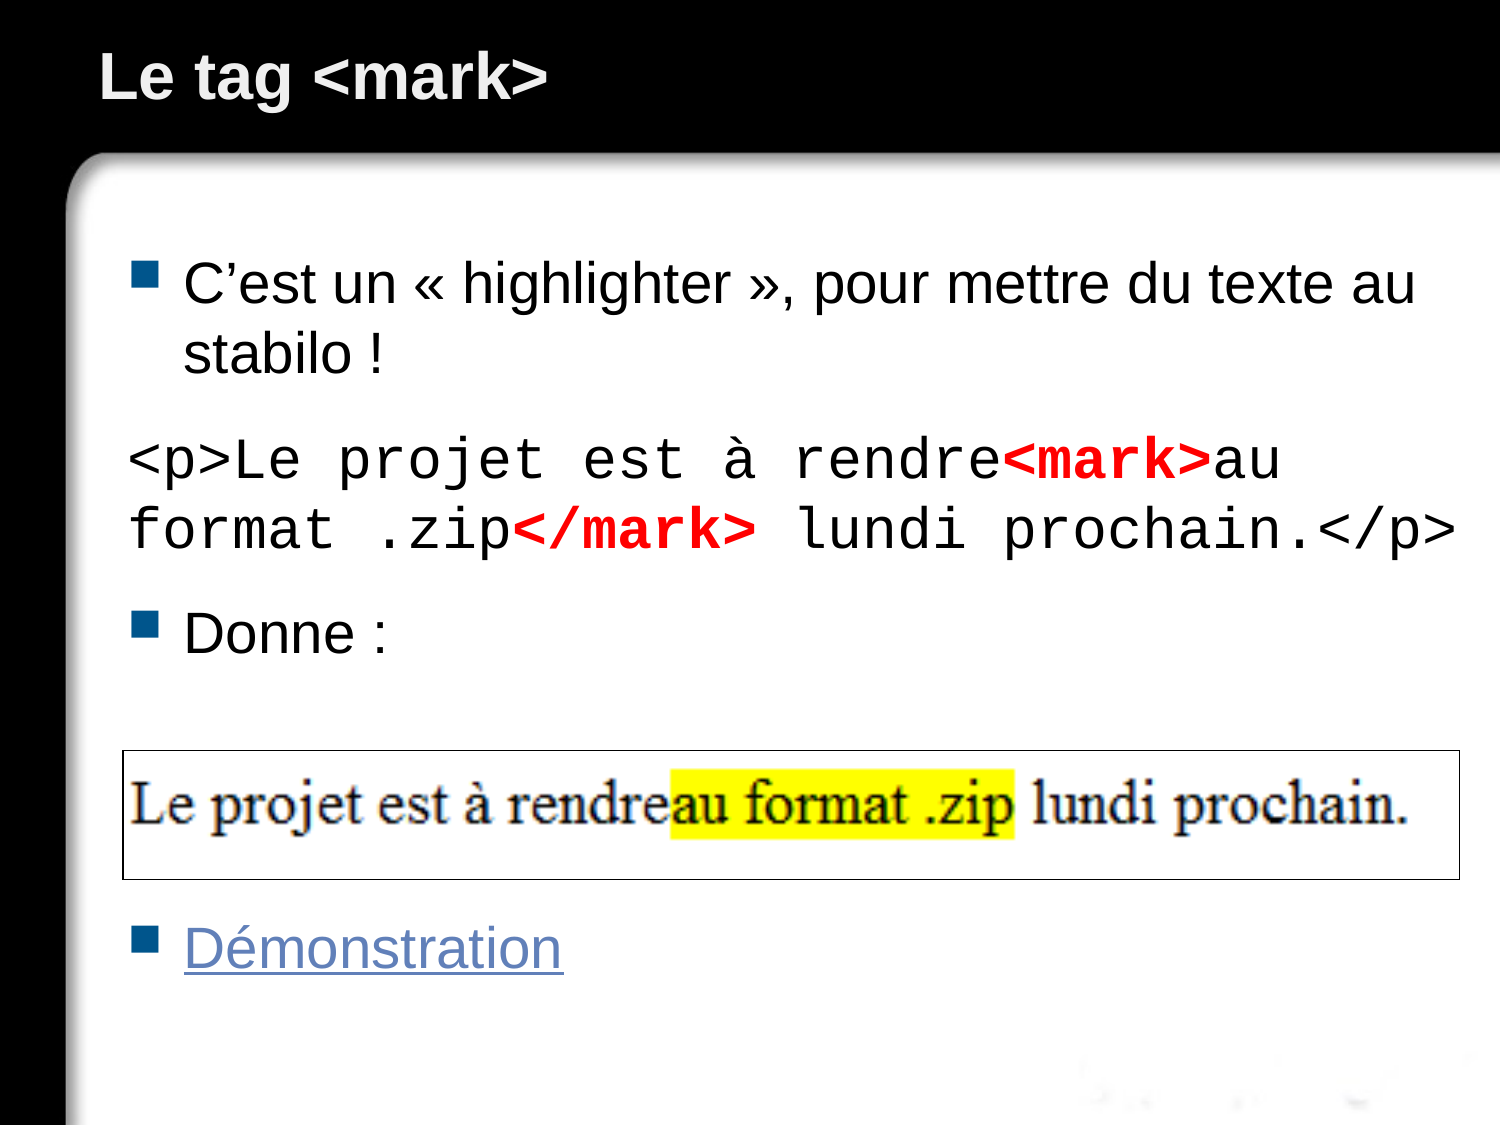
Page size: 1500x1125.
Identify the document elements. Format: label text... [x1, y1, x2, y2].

picture [0, 0, 1500, 1125]
list C’est un « highlighter », pour mettre du texte au stabilo ! <p>Le projet est à rendre<mark>au format .zip</mark> lundi prochain.</p> Donne : Démonstration [112, 237, 1483, 1013]
title Le tag <mark> [83, 28, 1472, 117]
